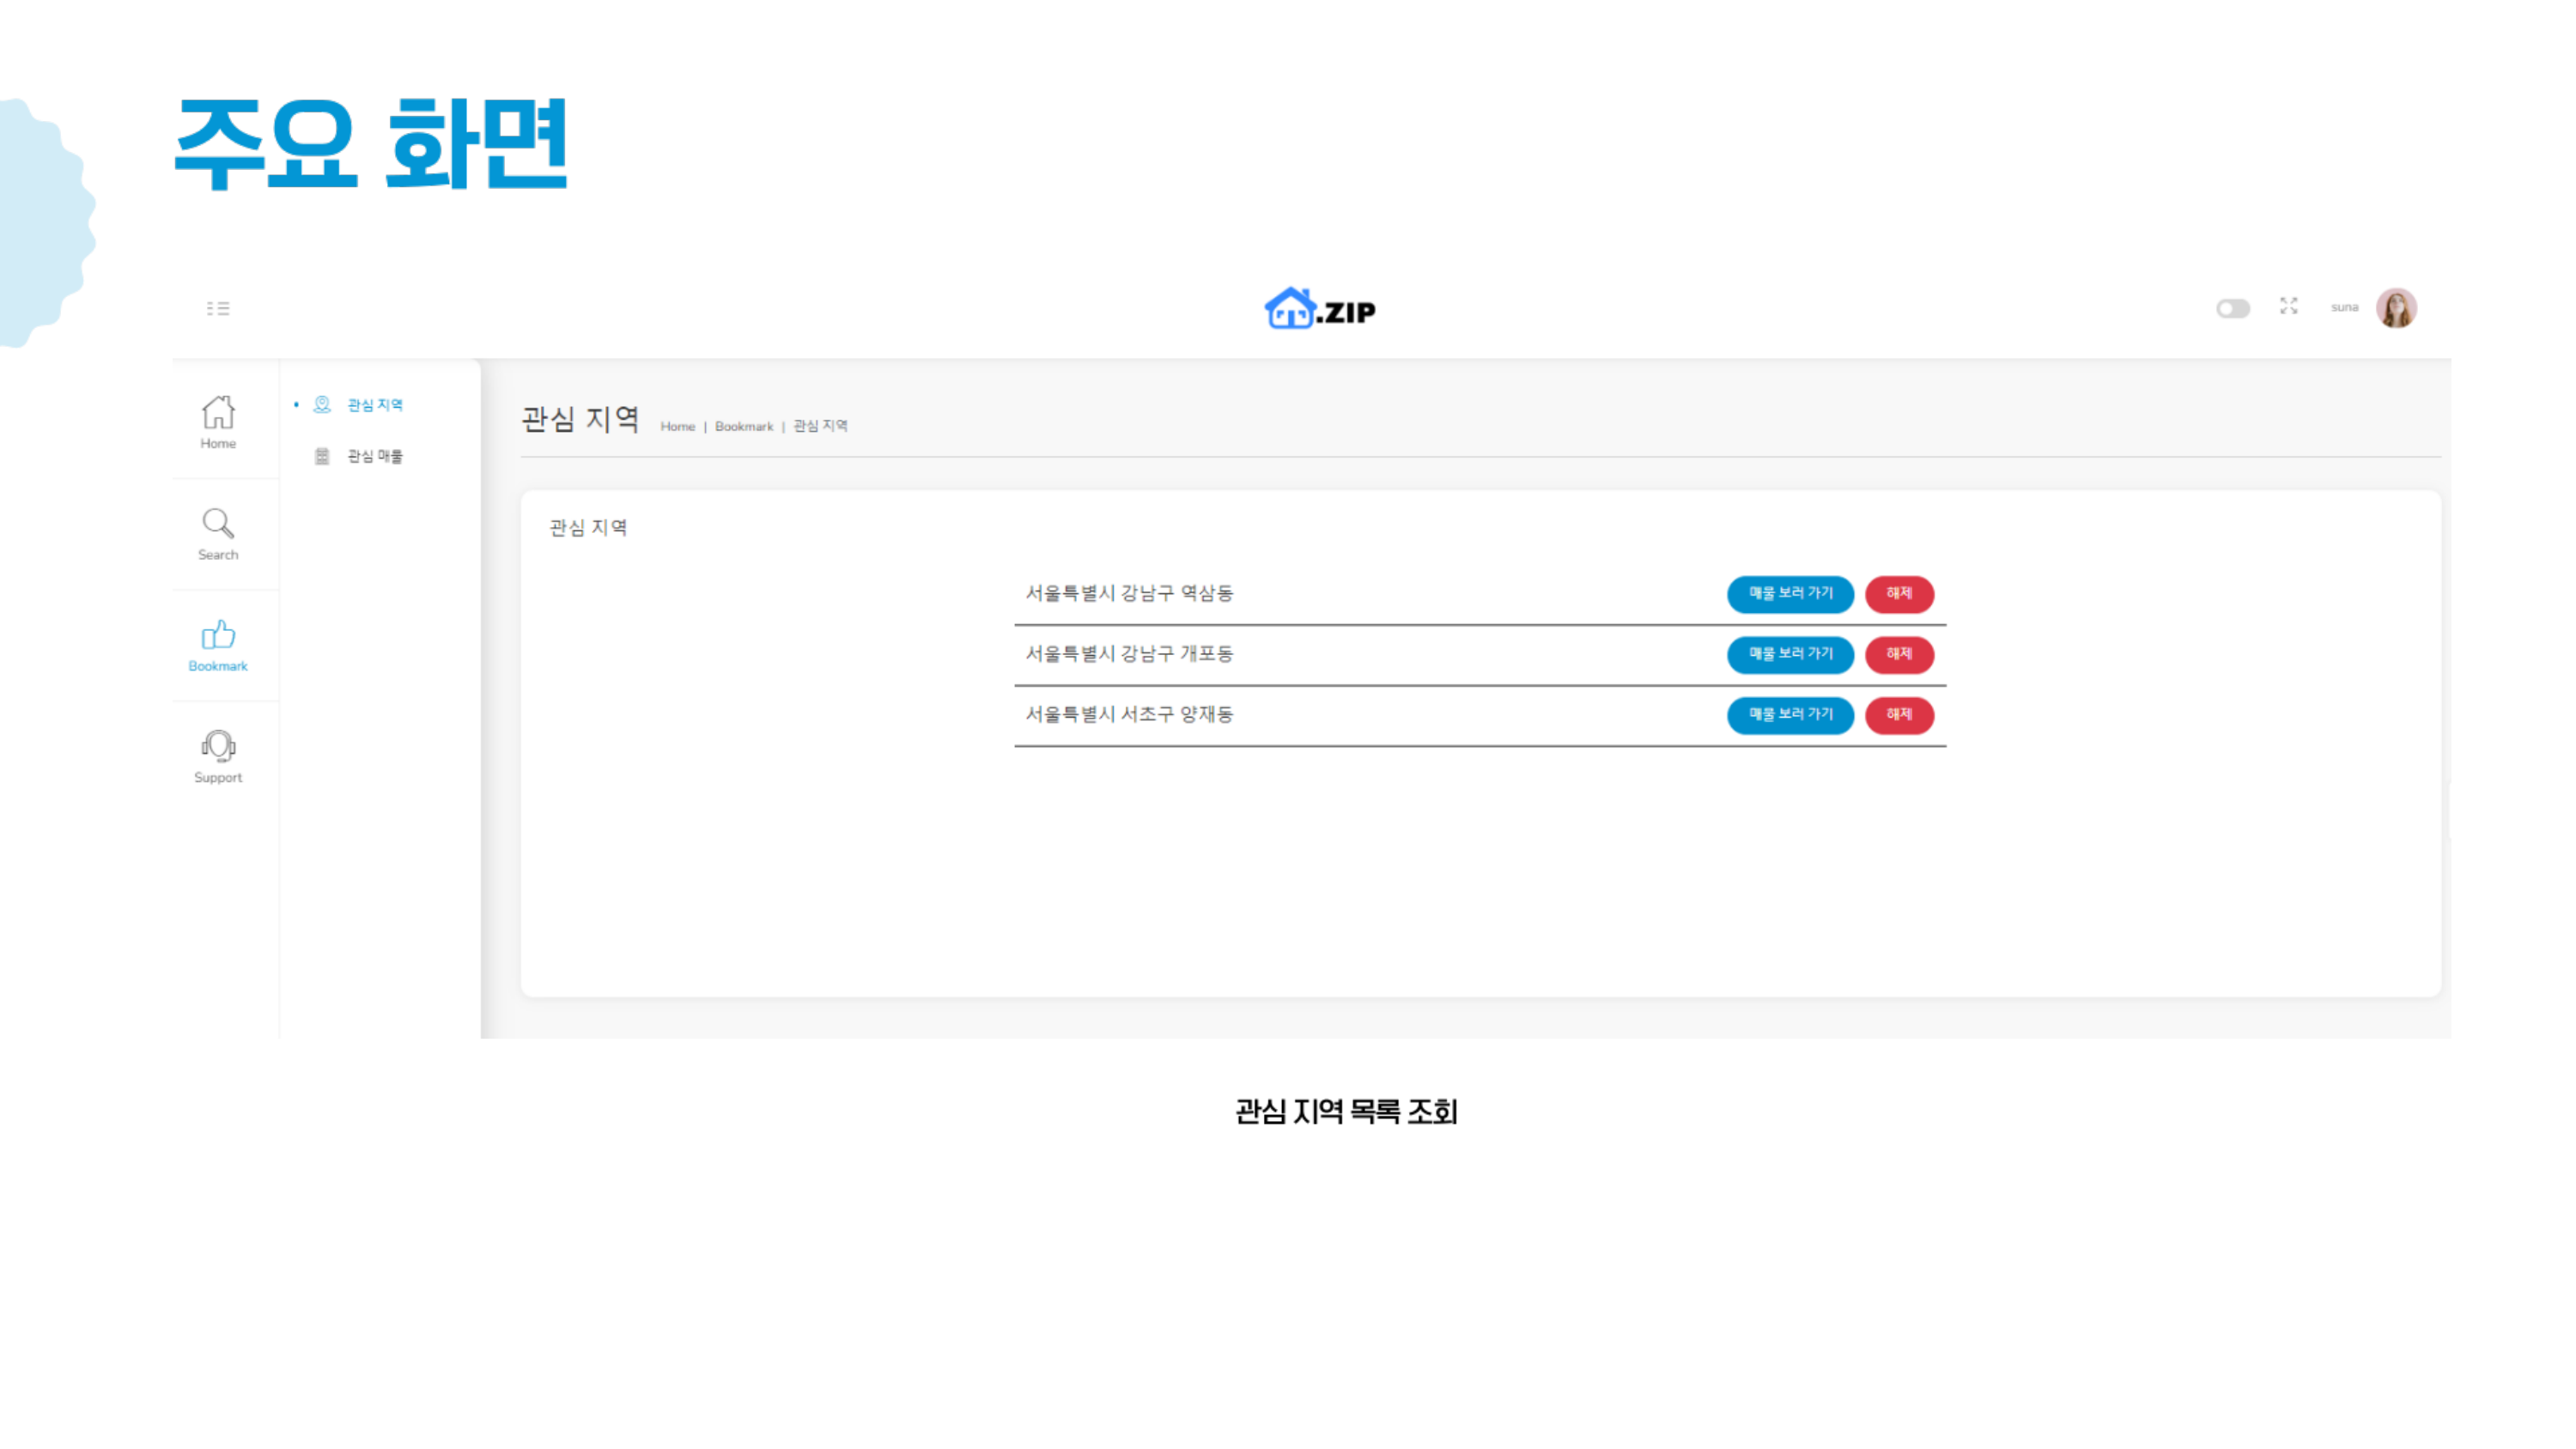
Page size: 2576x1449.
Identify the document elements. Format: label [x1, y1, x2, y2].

picture [158, 72, 615, 252]
picture [1231, 1092, 1470, 1147]
text_box [173, 259, 2451, 1040]
text_box [0, 87, 97, 361]
